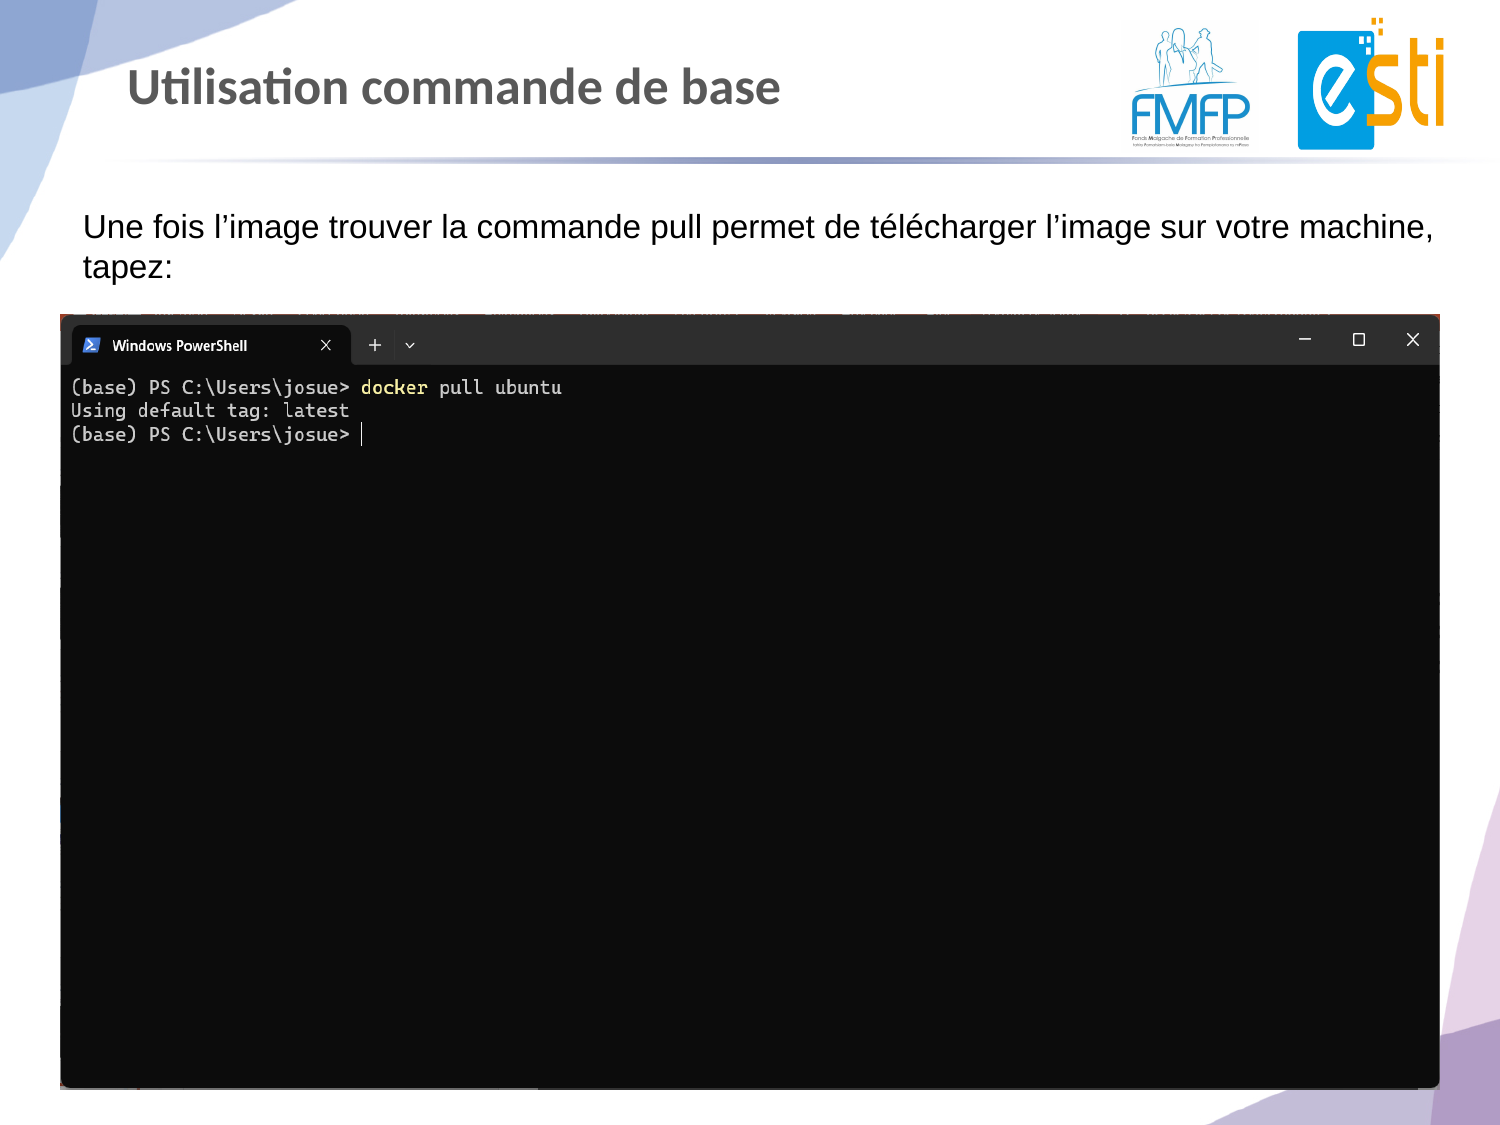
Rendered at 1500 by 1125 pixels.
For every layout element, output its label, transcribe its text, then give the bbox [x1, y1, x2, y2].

title Utilisation commande de base [112, 18, 1116, 150]
text_box Une fois l’image trouver la commande pull permet de télécharger l’image sur votre machine, tapez: [68, 197, 1461, 293]
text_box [1121, 0, 1455, 174]
picture [0, 0, 1500, 1125]
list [60, 314, 1440, 1091]
